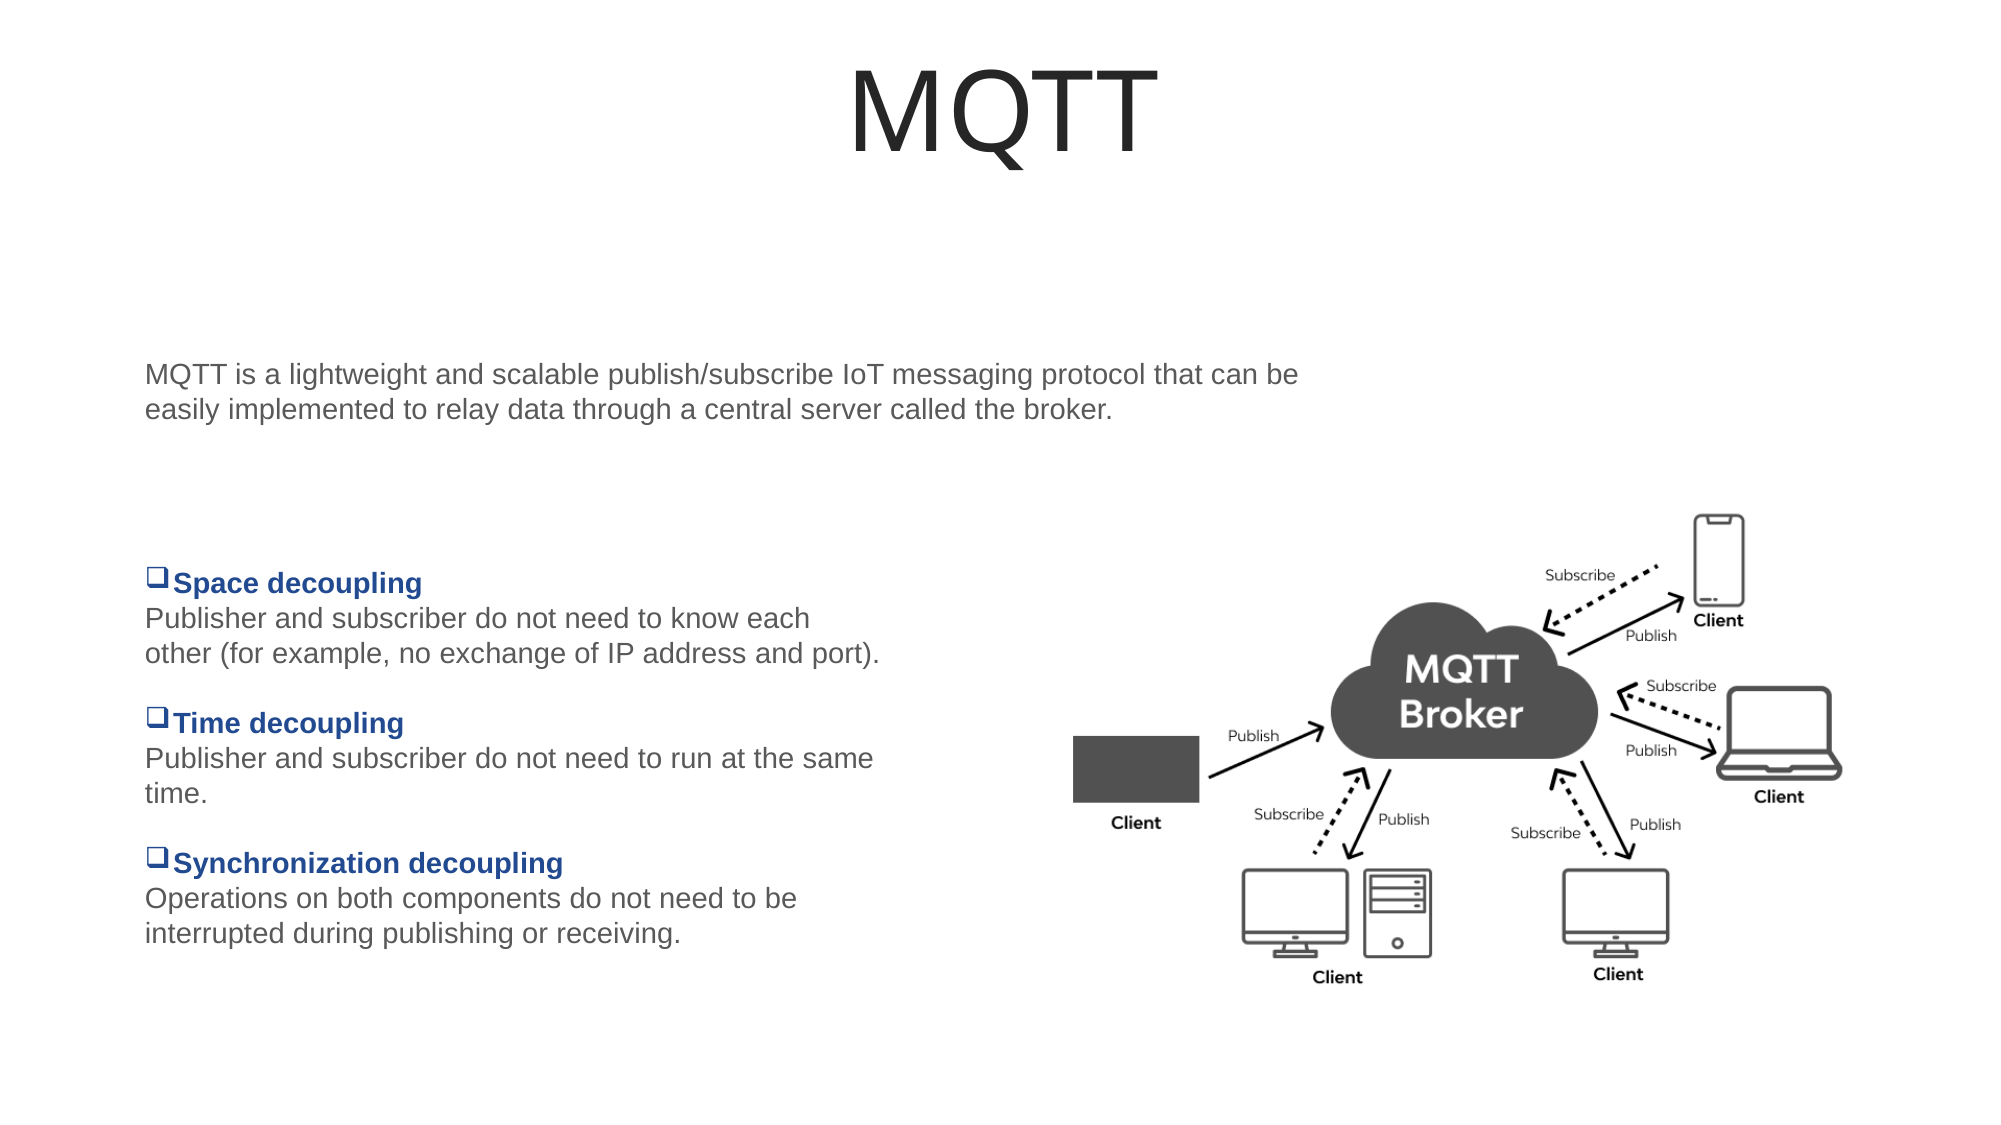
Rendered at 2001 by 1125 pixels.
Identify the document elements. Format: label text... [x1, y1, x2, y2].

text_box Space decoupling Publisher and subscriber do not need to know each other (for example, no exchange of IP address and port). Time decoupling Publisher and subscriber do not need to run at the same time. Synchronization decoupling Operations on both components do not need to be interrupted during publishing or receiving. [130, 557, 898, 957]
list MQTT [53, 55, 1952, 175]
text_box MQTT is a lightweight and scalable publish/subscribe IoT messaging protocol that can be easily implemented to relay data through a central server called the broker. [130, 347, 1348, 433]
picture [1047, 499, 1882, 1000]
